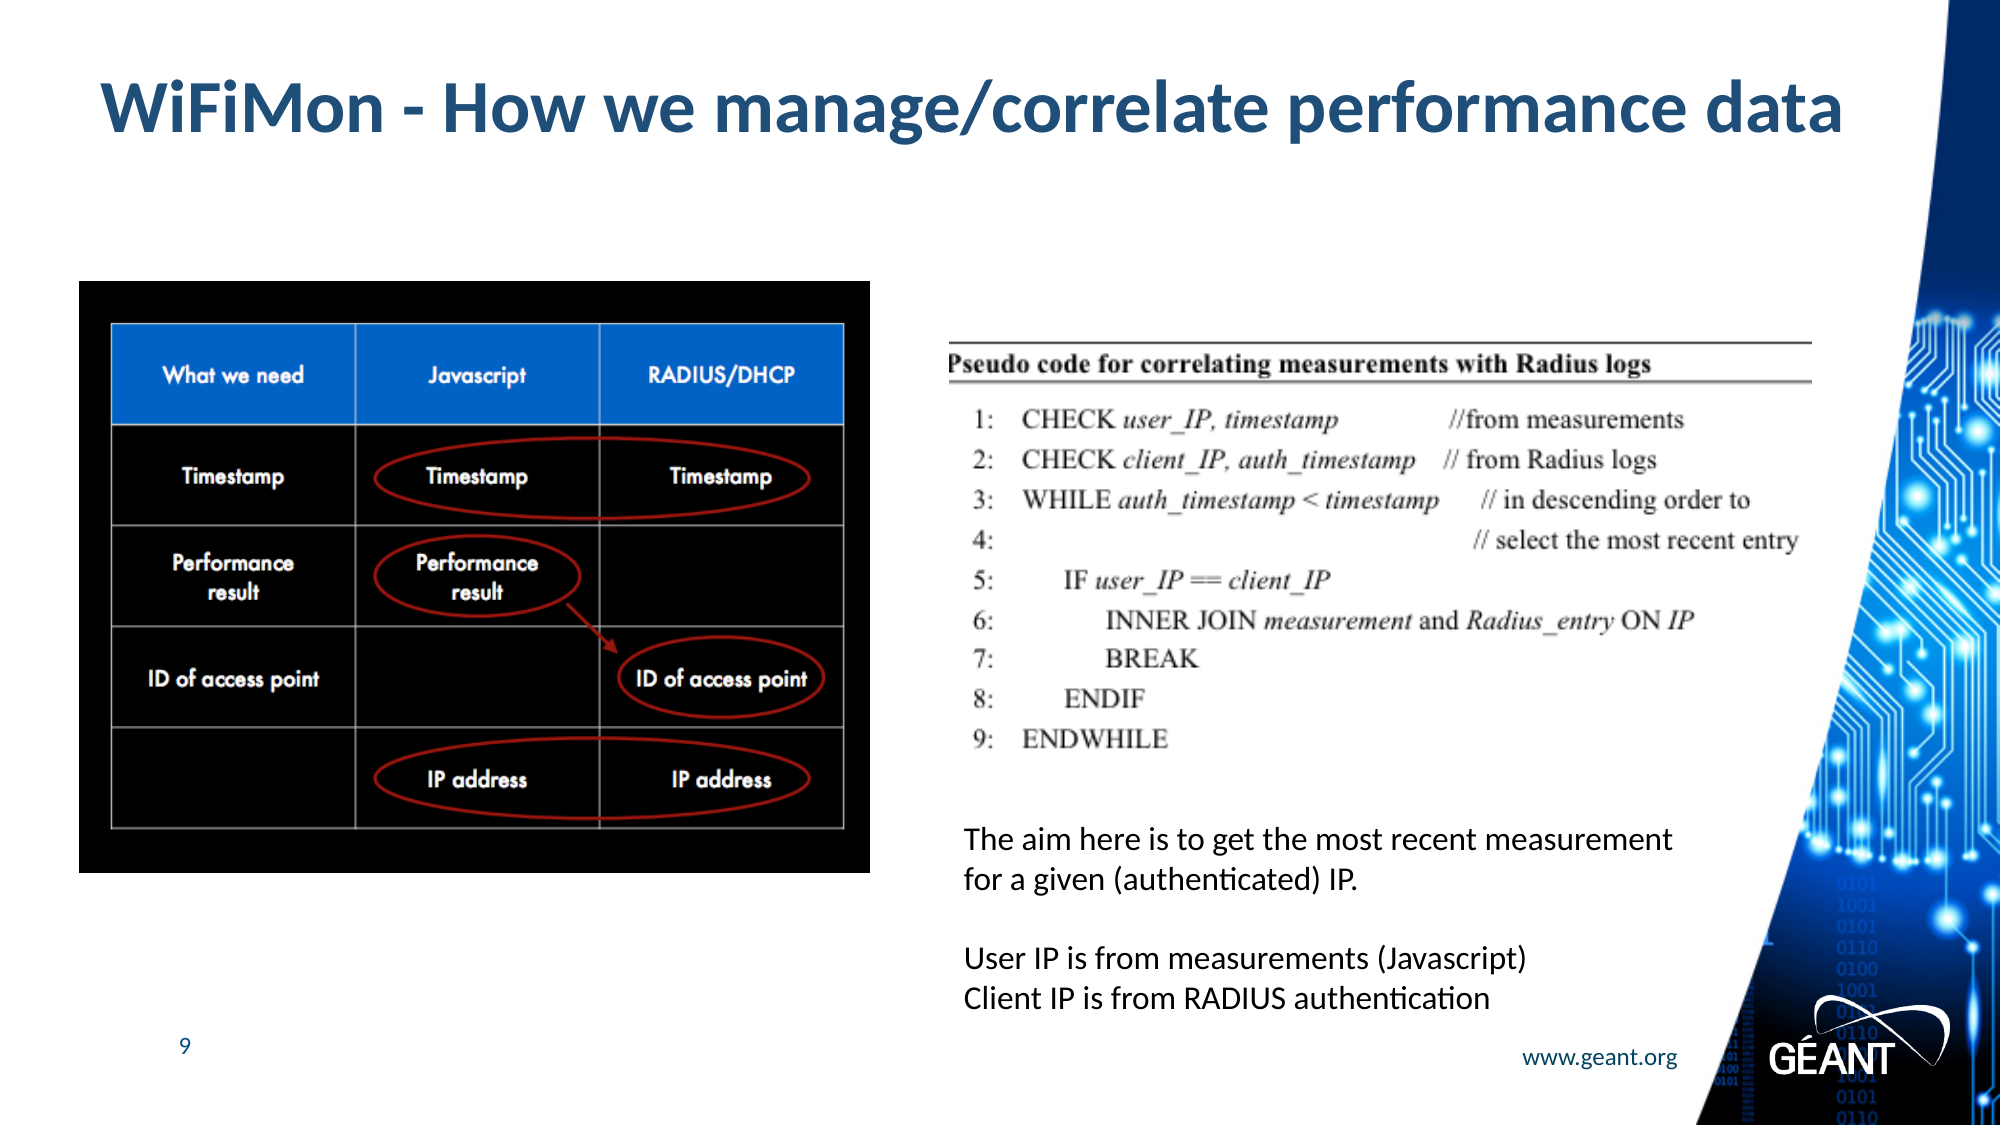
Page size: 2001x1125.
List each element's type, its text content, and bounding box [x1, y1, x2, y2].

title WiFiMon - How we manage/correlate performance data [85, 73, 1932, 144]
picture [79, 281, 870, 873]
text_box The aim here is to get the most recent measurement for a given (authenticated) IP. User IP is from measurements (Javascript) Client IP is from RADIUS authentication [949, 809, 1714, 1024]
picture [949, 0, 2000, 1125]
